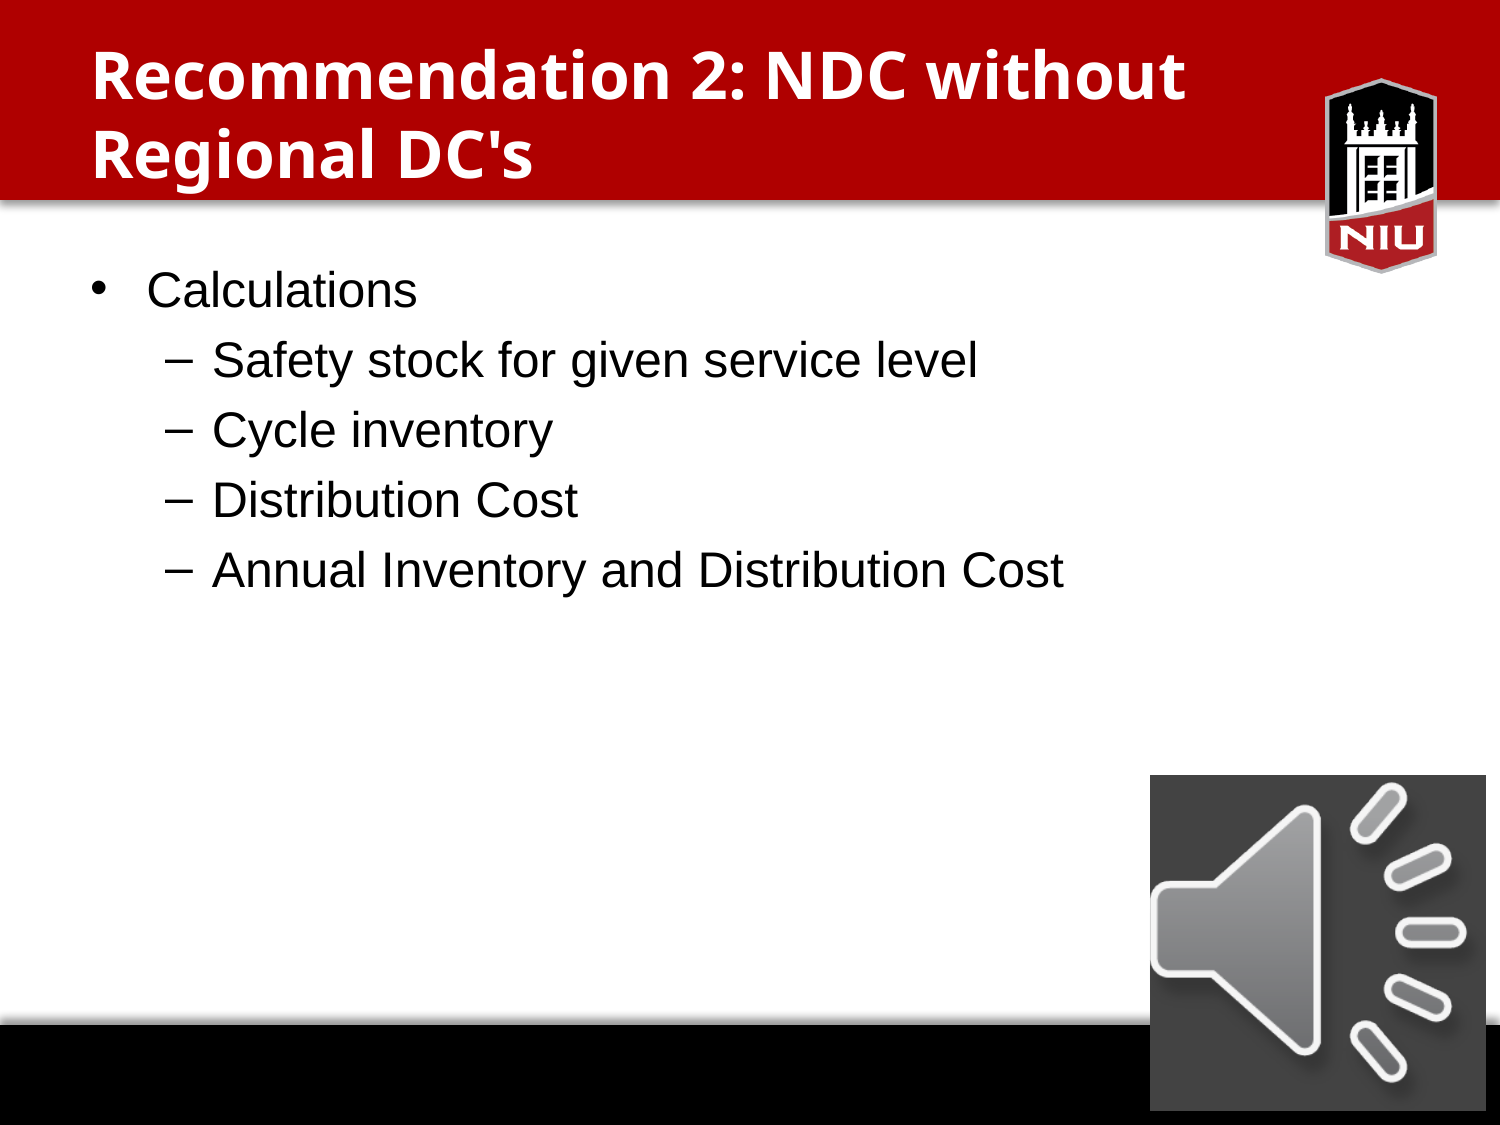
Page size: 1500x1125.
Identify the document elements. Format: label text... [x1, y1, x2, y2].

title Recommendation 2: NDC without Regional DC's [75, 24, 1313, 200]
picture [1325, 78, 1437, 249]
list Calculations Safety stock for given service level Cycle inventory Distribution Cost Annual Inventory and Distribution Cost [75, 249, 1438, 988]
picture [1148, 773, 1487, 1112]
